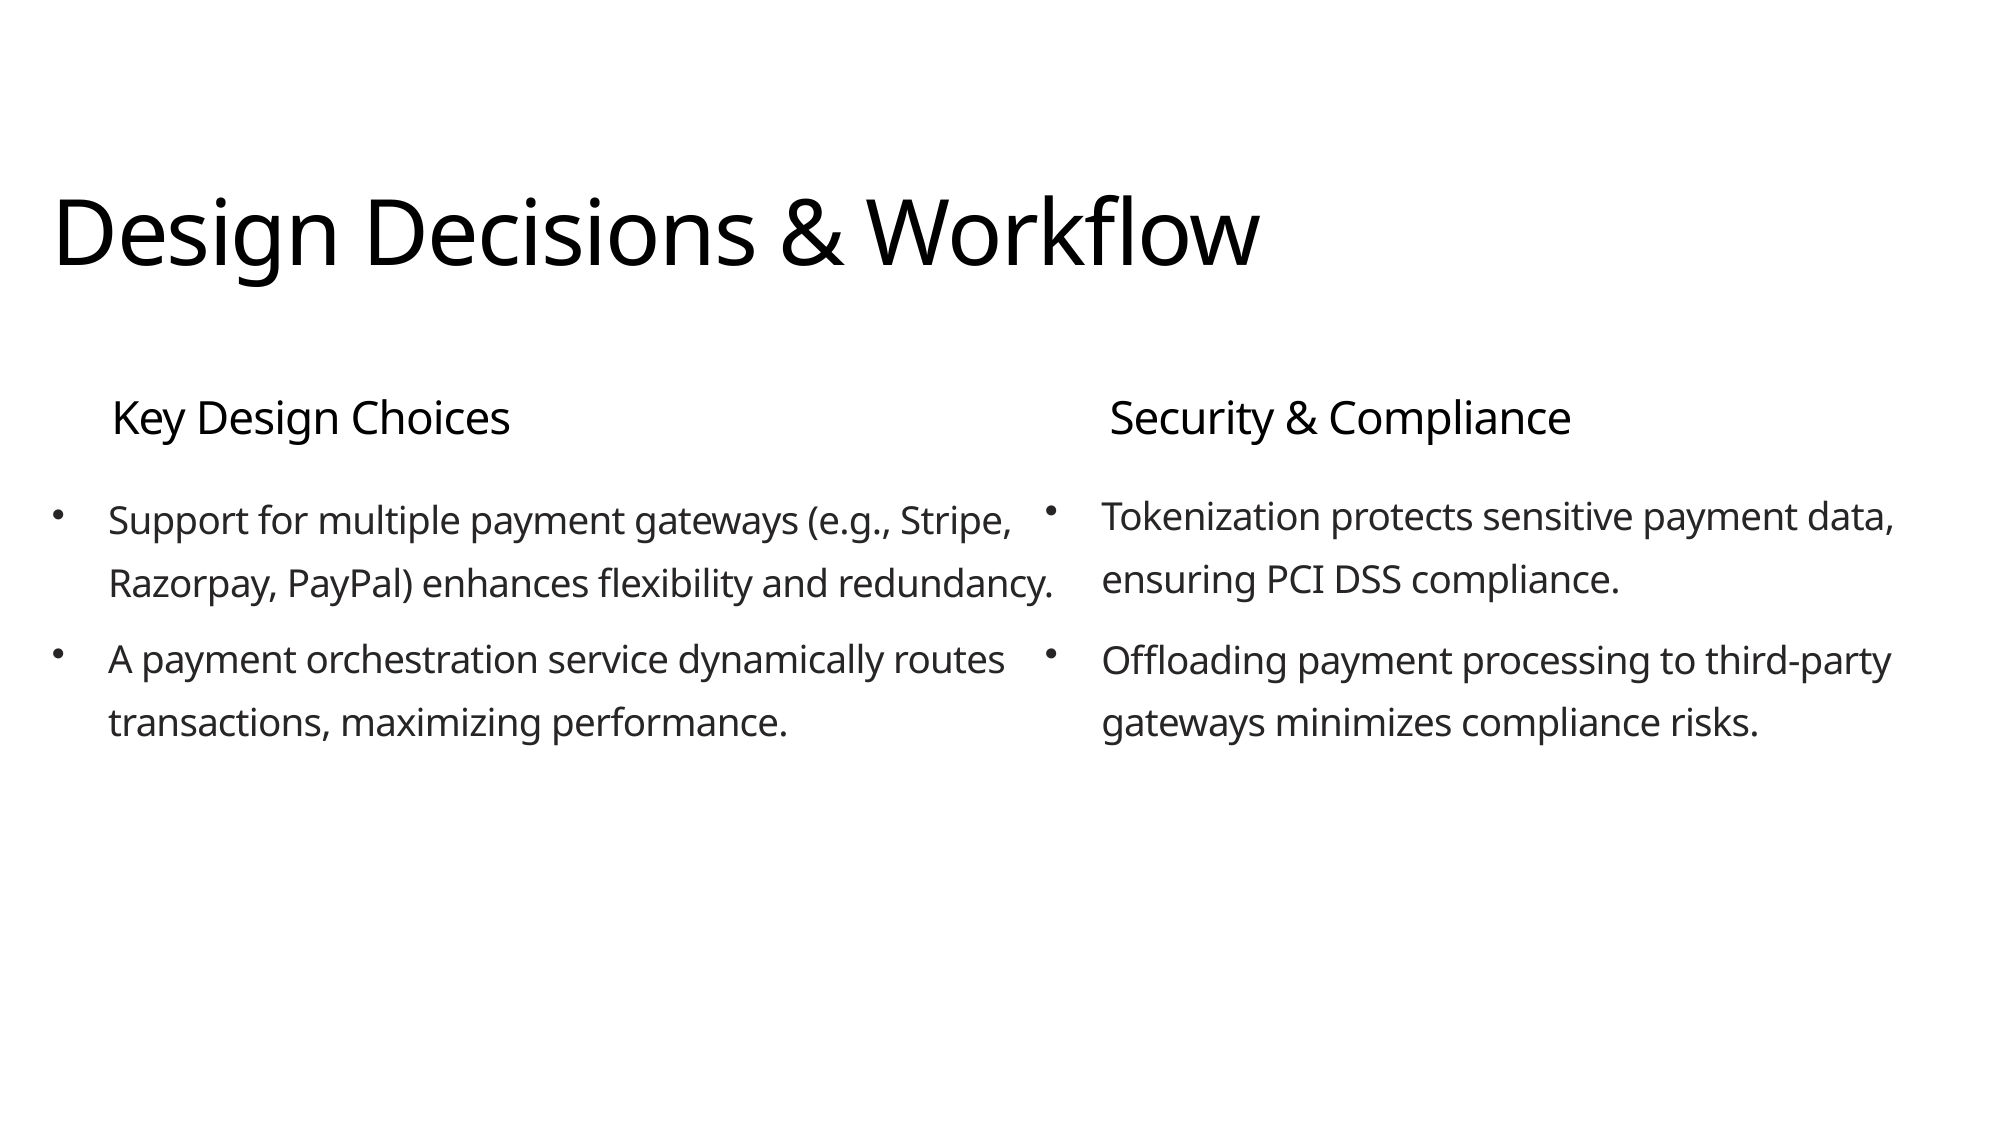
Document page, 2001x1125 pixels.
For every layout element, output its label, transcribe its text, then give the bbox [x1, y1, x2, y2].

text_box Tokenization protects sensitive payment data, ensuring PCI DSS compliance. [1045, 475, 1975, 602]
text_box Key Design Choices [111, 386, 574, 445]
text_box Support for multiple payment gateways (e.g., Stripe, Razorpay, PayPal) enhances flexibility and redundancy. [51, 479, 1067, 606]
text_box Design Decisions & Workflow [51, 169, 1232, 285]
text_box A payment orchestration service dynamically routes transactions, maximizing performance. [51, 619, 1045, 745]
text_box Security & Compliance [1109, 386, 1572, 445]
text_box Offloading payment processing to third-party gateways minimizes compliance risks. [1045, 619, 2000, 745]
